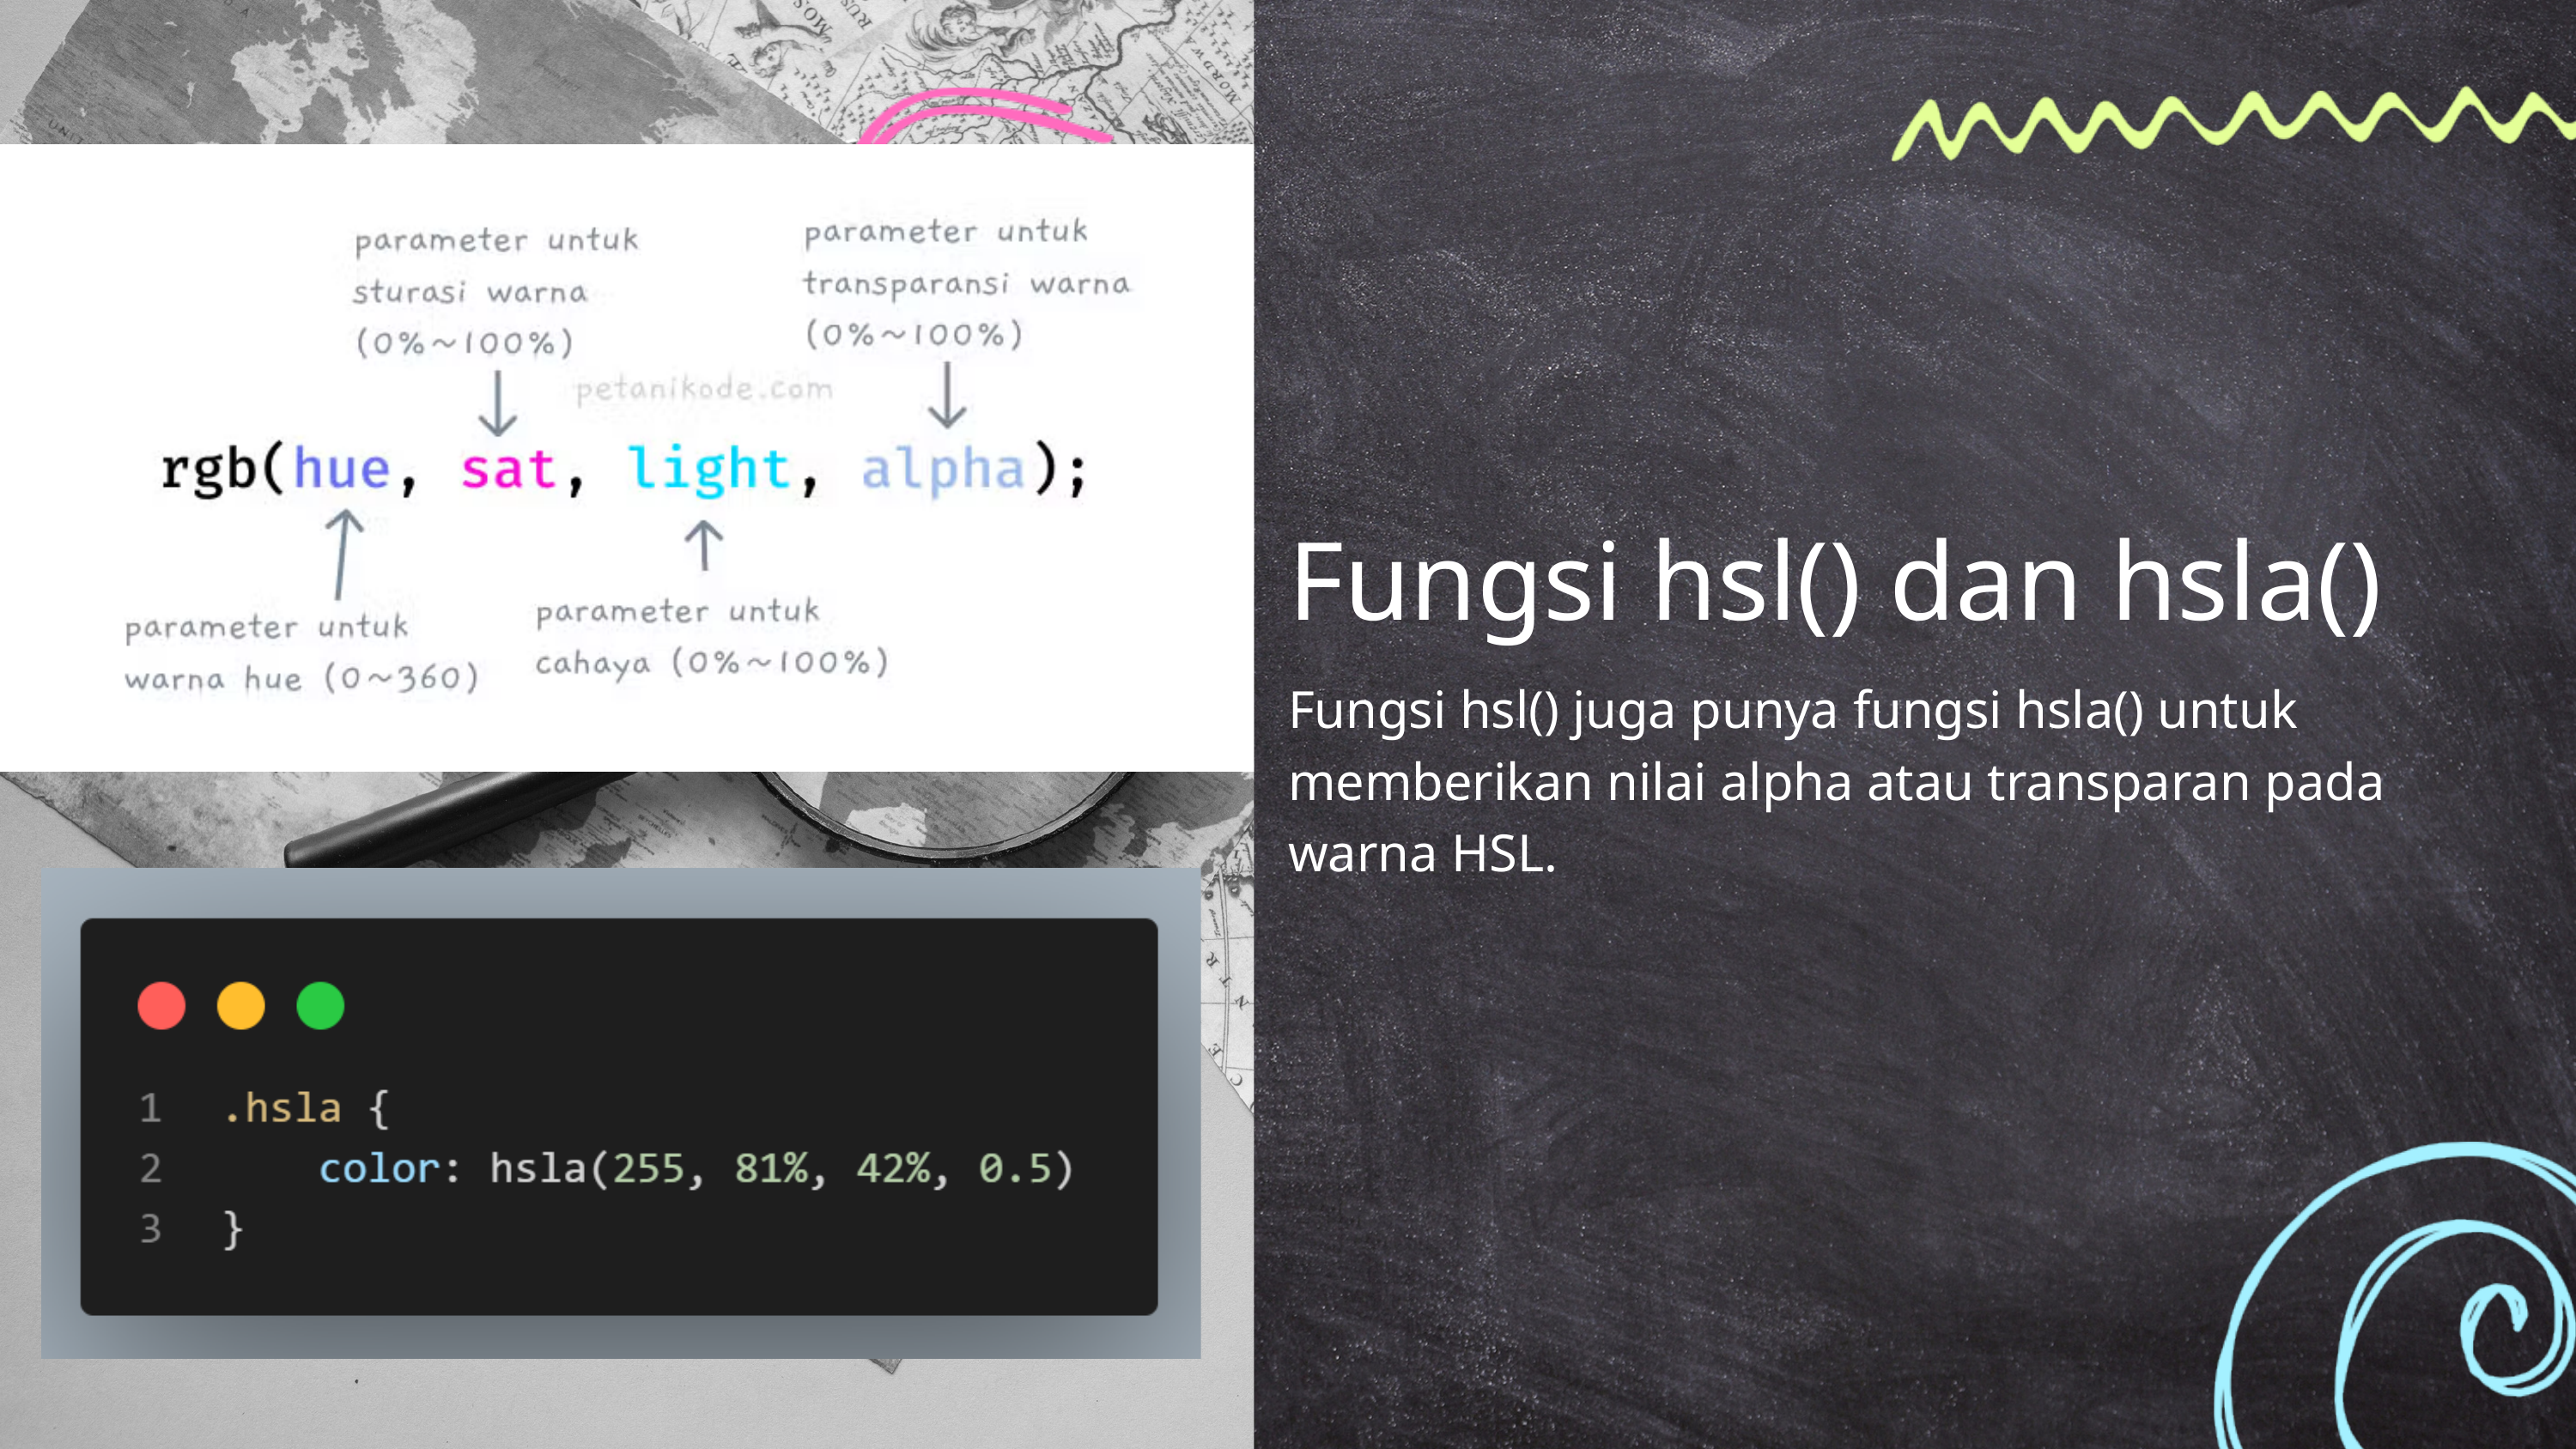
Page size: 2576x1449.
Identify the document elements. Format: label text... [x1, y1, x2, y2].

text_box Fungsi hsl() dan hsla() [1288, 523, 2517, 642]
text_box [2214, 1142, 2576, 1449]
text_box Fungsi hsl() juga punya fungsi hsla() untuk memberikan nilai alpha atau transparan pada warna HSL. [1288, 667, 2517, 882]
text_box [1874, 34, 2576, 193]
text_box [0, 0, 1255, 1449]
text_box [1256, 0, 2576, 1449]
